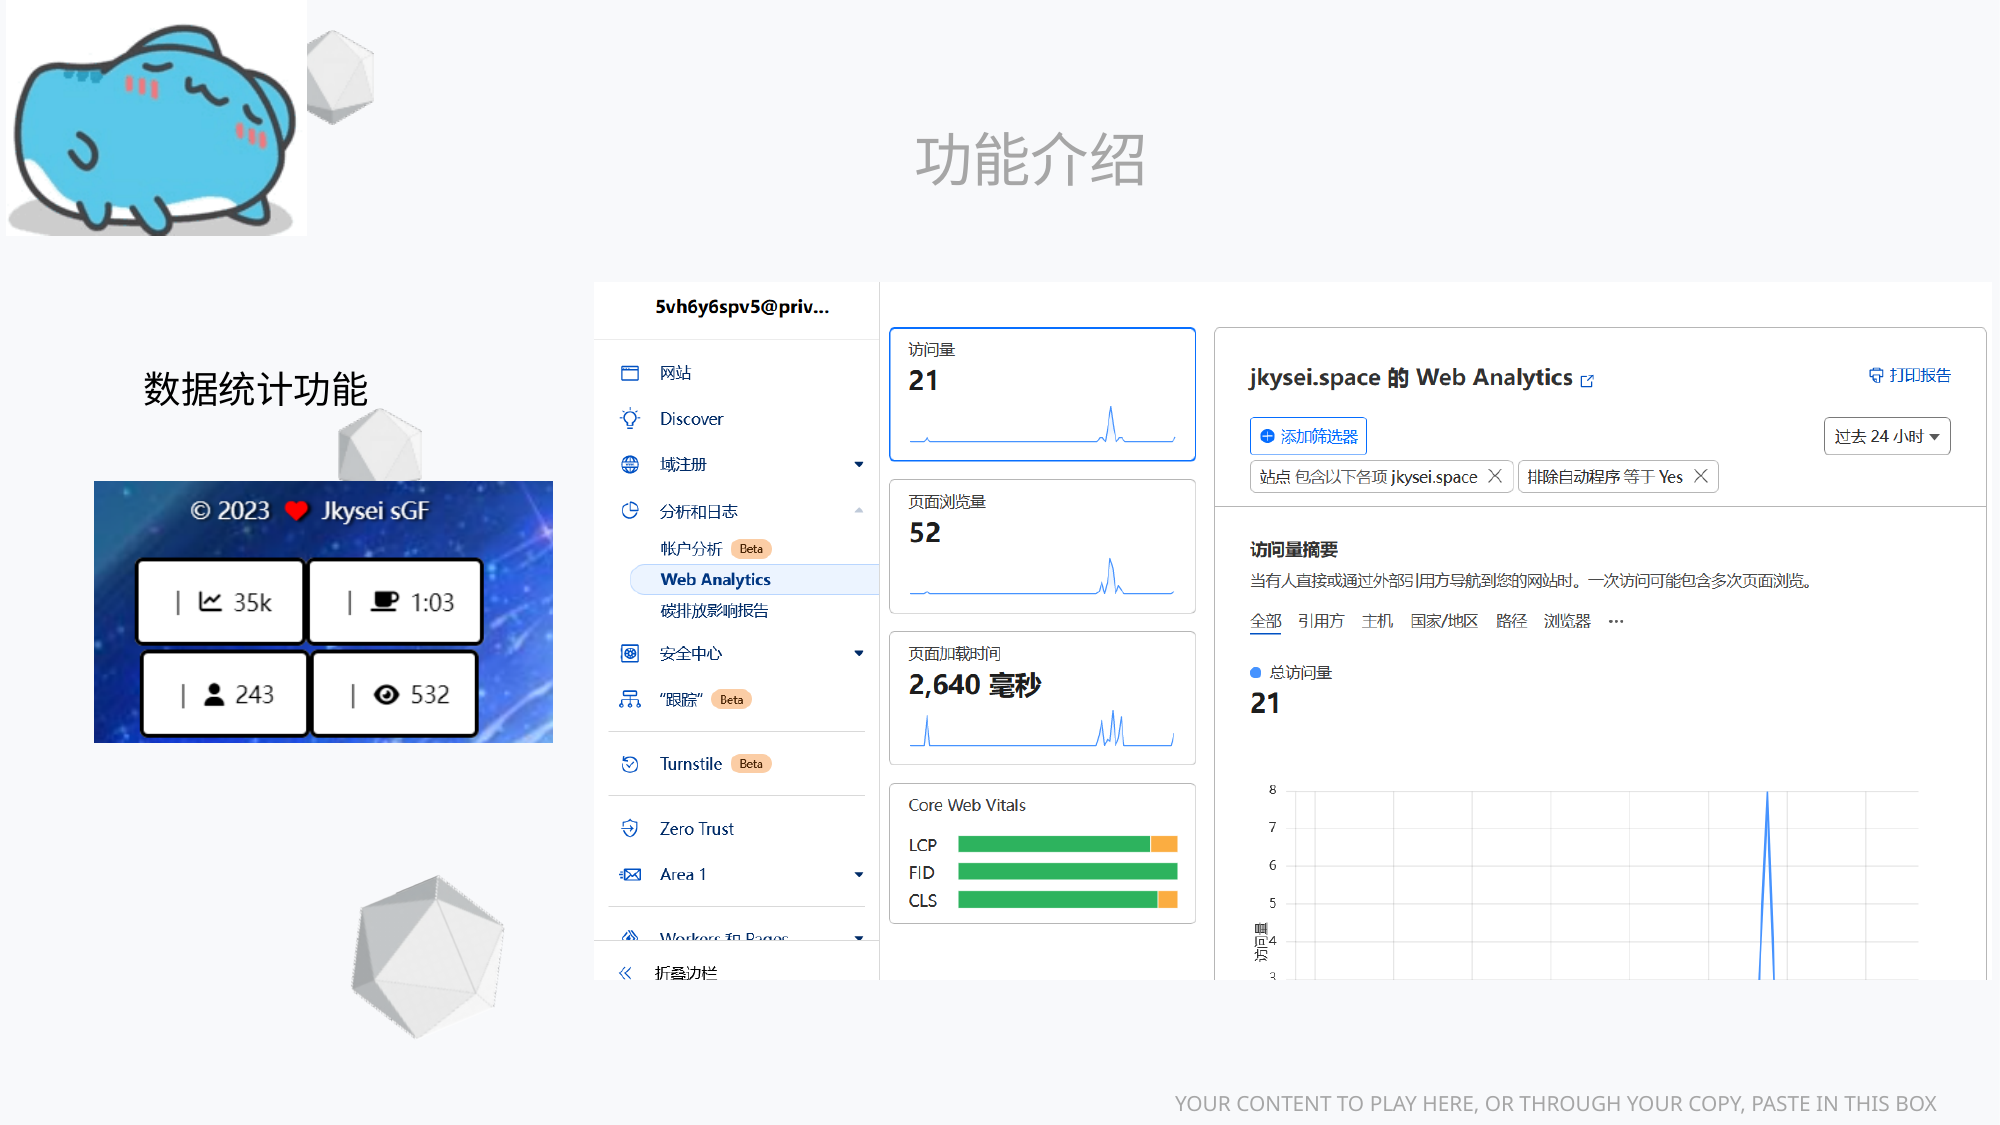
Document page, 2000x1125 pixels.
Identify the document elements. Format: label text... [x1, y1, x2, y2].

text_box YOUR CONTENT TO PLAY HERE, OR THROUGH YOUR COPY, PASTE IN THIS BOX [1112, 1090, 2000, 1116]
text_box 功能介绍 [740, 115, 1331, 199]
picture [5, 0, 374, 236]
picture [325, 860, 531, 1055]
picture [94, 407, 553, 744]
text_box 数据统计功能 [129, 358, 589, 419]
picture [594, 282, 1992, 981]
